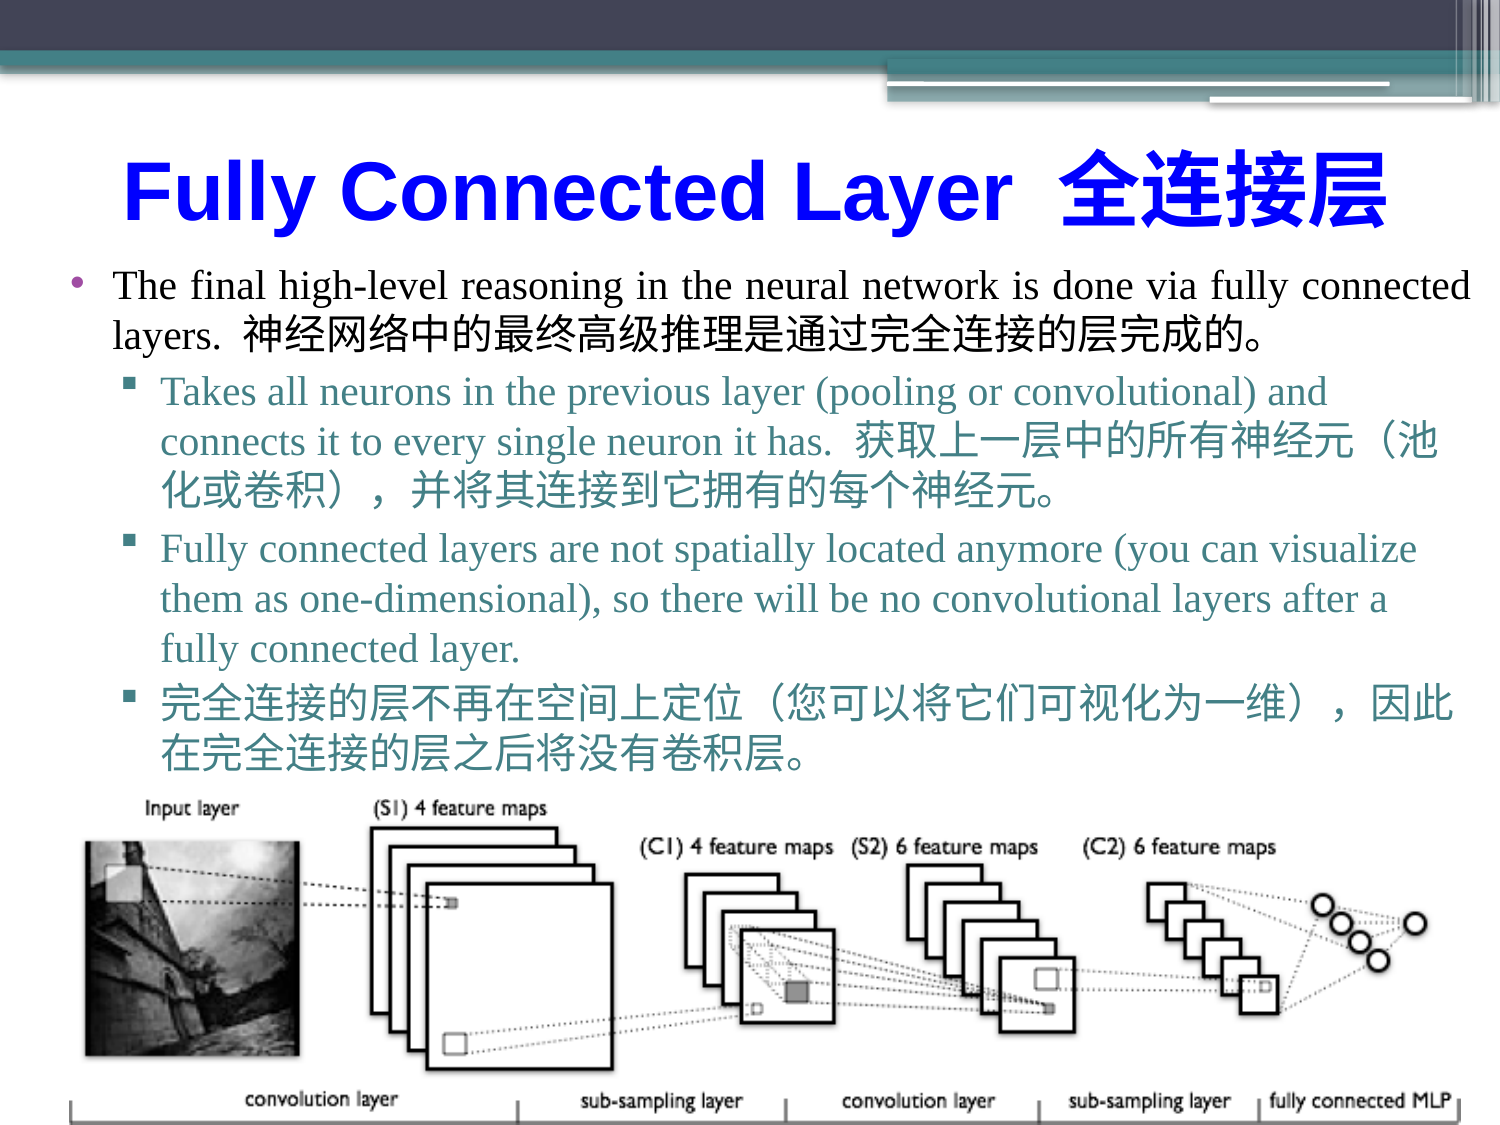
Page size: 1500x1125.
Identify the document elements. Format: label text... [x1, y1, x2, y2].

list The final high-level reasoning in the neural network is done via fully connected layers. 神经网络中的最终高级推理是通过完全连接的层完成的。 Takes all neurons in the previous layer (pooling or convolutional) and connects it to every single neuron it has. 获取上一层中的所有神经元（池化或卷积），并将其连接到它拥有的每个神经元。 Fully connected layers are not spatially located anymore (you can visualize them as one-dimensional), so there will be no convolutional layers after a fully connected layer. 完全连接的层不再在空间上定位（您可以将它们可视化为一维），因此在完全连接的层之后将没有卷积层。 [37, 249, 1488, 1075]
title Fully Connected Layer 全连接层 [107, 99, 1458, 275]
picture [69, 799, 1461, 1125]
